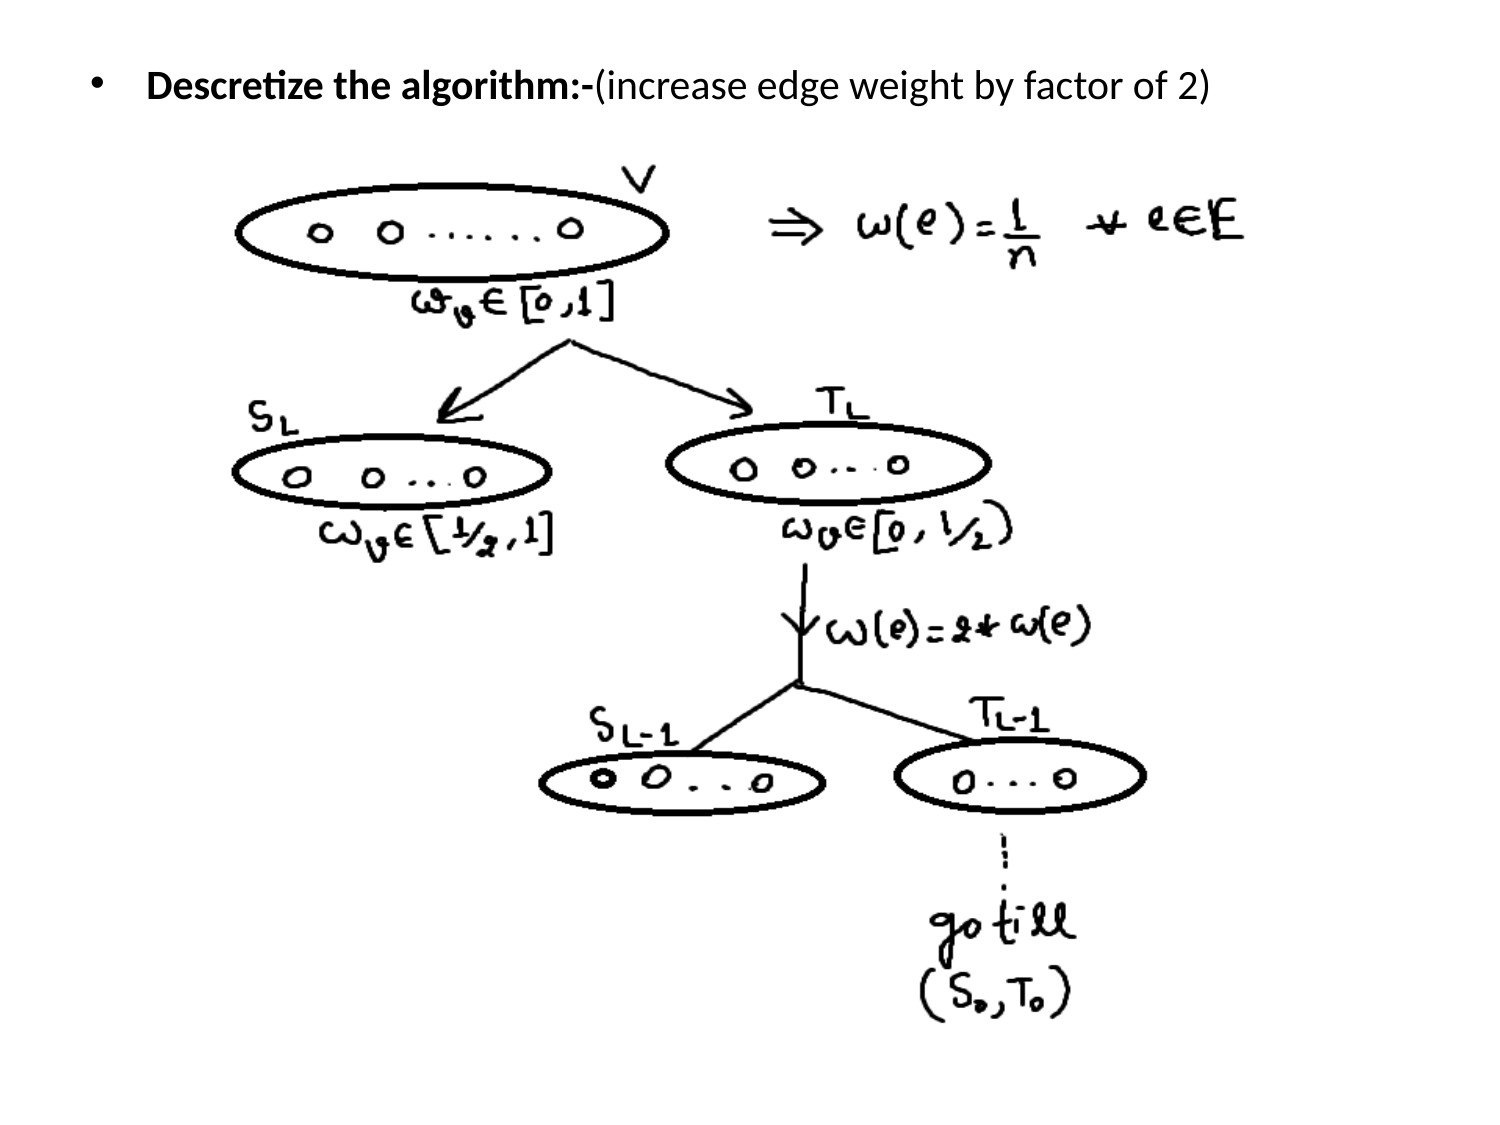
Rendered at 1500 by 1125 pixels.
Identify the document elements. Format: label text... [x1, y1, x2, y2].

picture [210, 162, 1249, 1030]
list Descretize the algorithm:-(increase edge weight by factor of 2) [75, 50, 1425, 1005]
